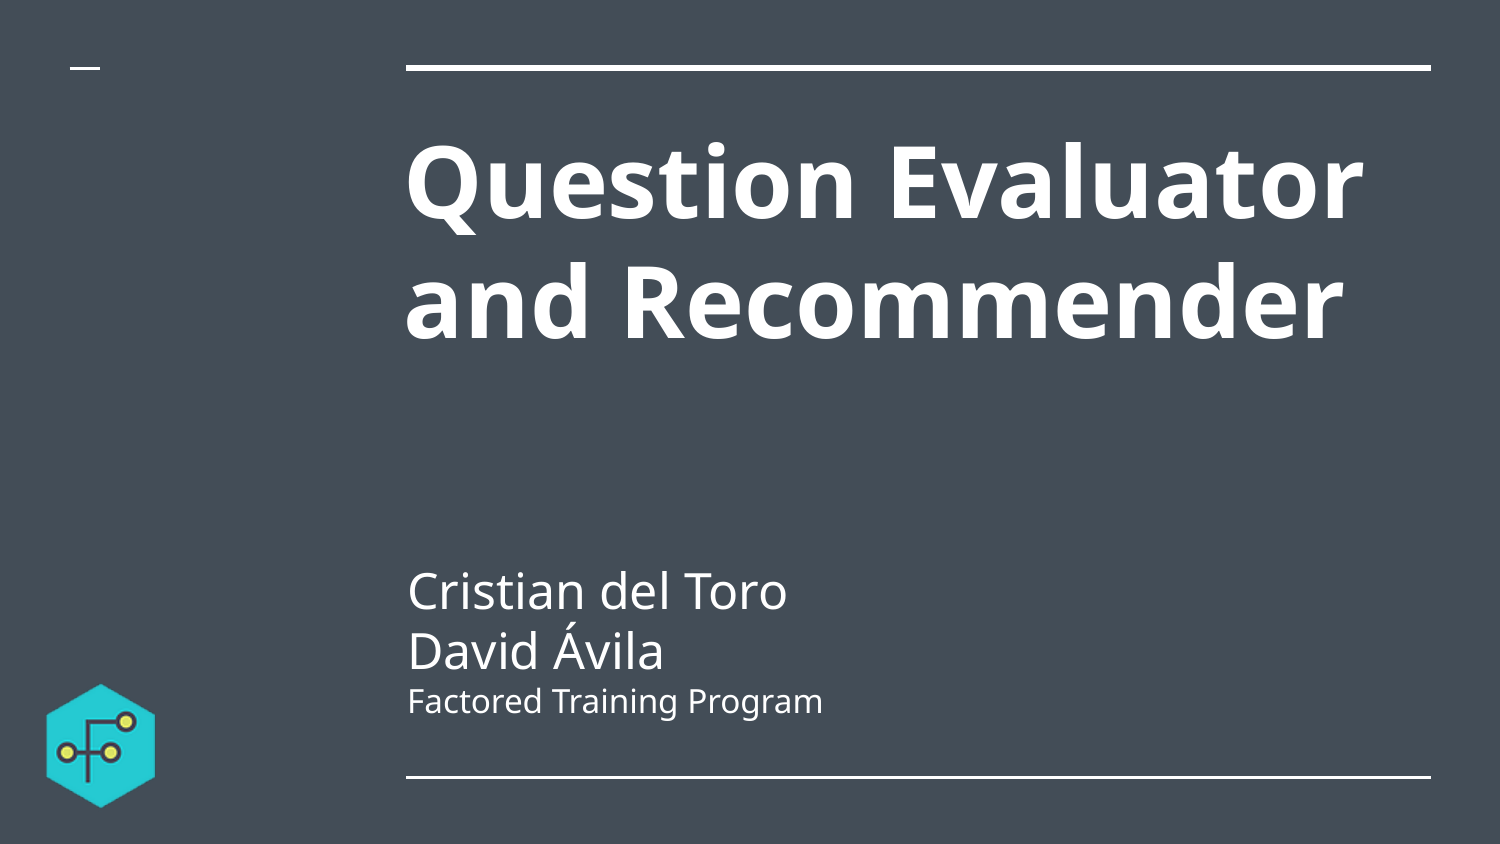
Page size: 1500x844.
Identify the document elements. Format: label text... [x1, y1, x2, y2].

subtitle Cristian del Toro David Ávila Factored Training Program [392, 531, 1431, 735]
picture [44, 679, 162, 812]
title Question Evaluator and Recommender [389, 103, 1428, 357]
